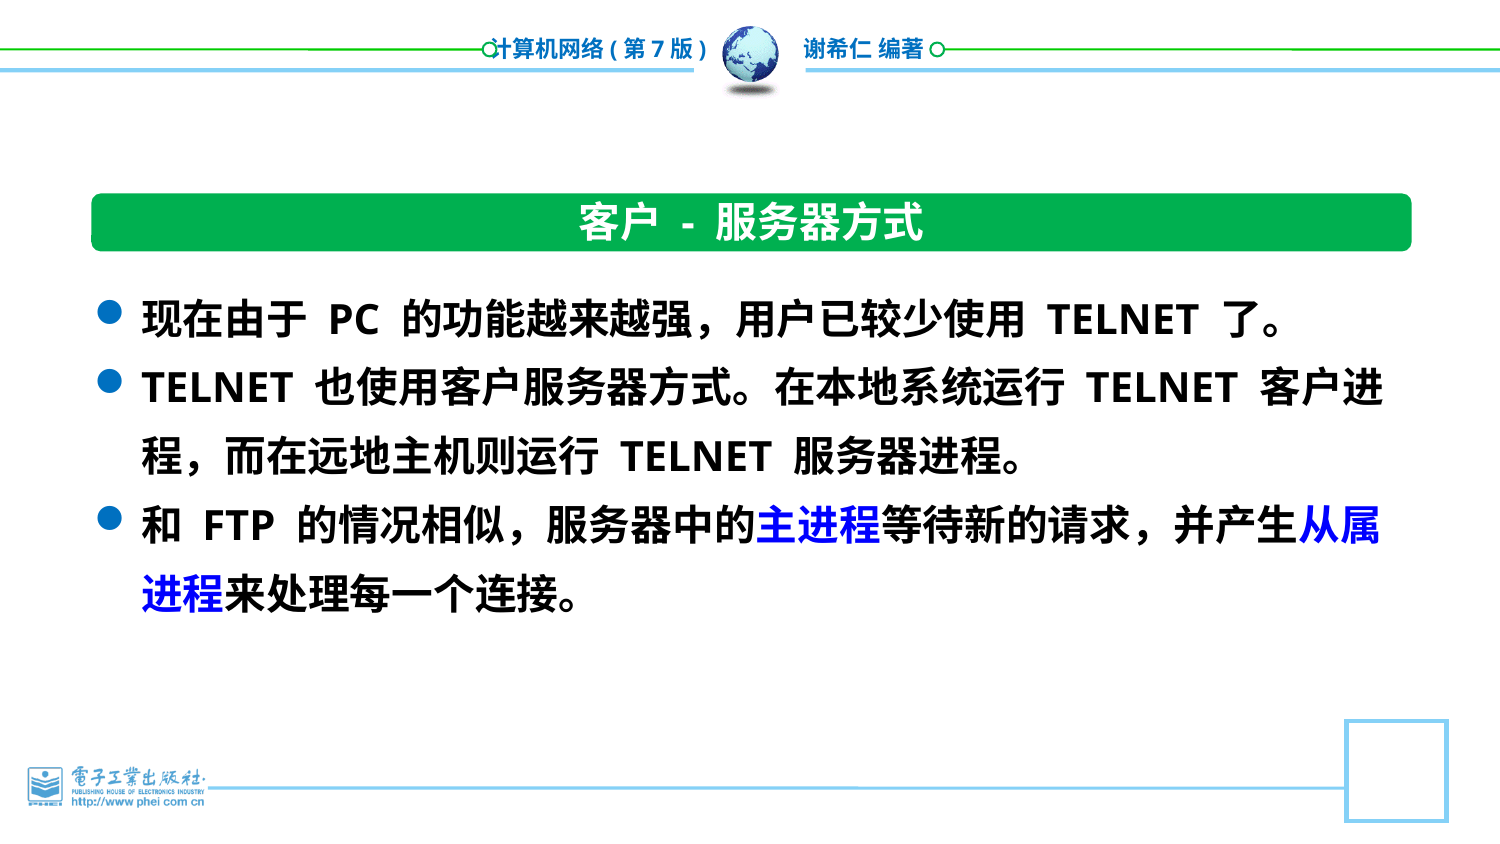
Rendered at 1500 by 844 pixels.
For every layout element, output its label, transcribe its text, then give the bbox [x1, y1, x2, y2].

text_box 现在由于 PC 的功能越来越强，用户已较少使用 TELNET 了。 TELNET 也使用客户服务器方式。在本地系统运行 TELNET 客户进程，而在远地主机则运行 TELNET 服务器进程。 和 FTP 的情况相似，服务器中的主进程等待新的请求，并产生从属进程来处理每一个连接。 [79, 266, 1424, 625]
text_box [91, 193, 563, 252]
text_box [940, 193, 1412, 252]
text_box 客户 - 服务器方式 [563, 187, 940, 253]
picture [720, 24, 780, 100]
picture [23, 764, 208, 809]
